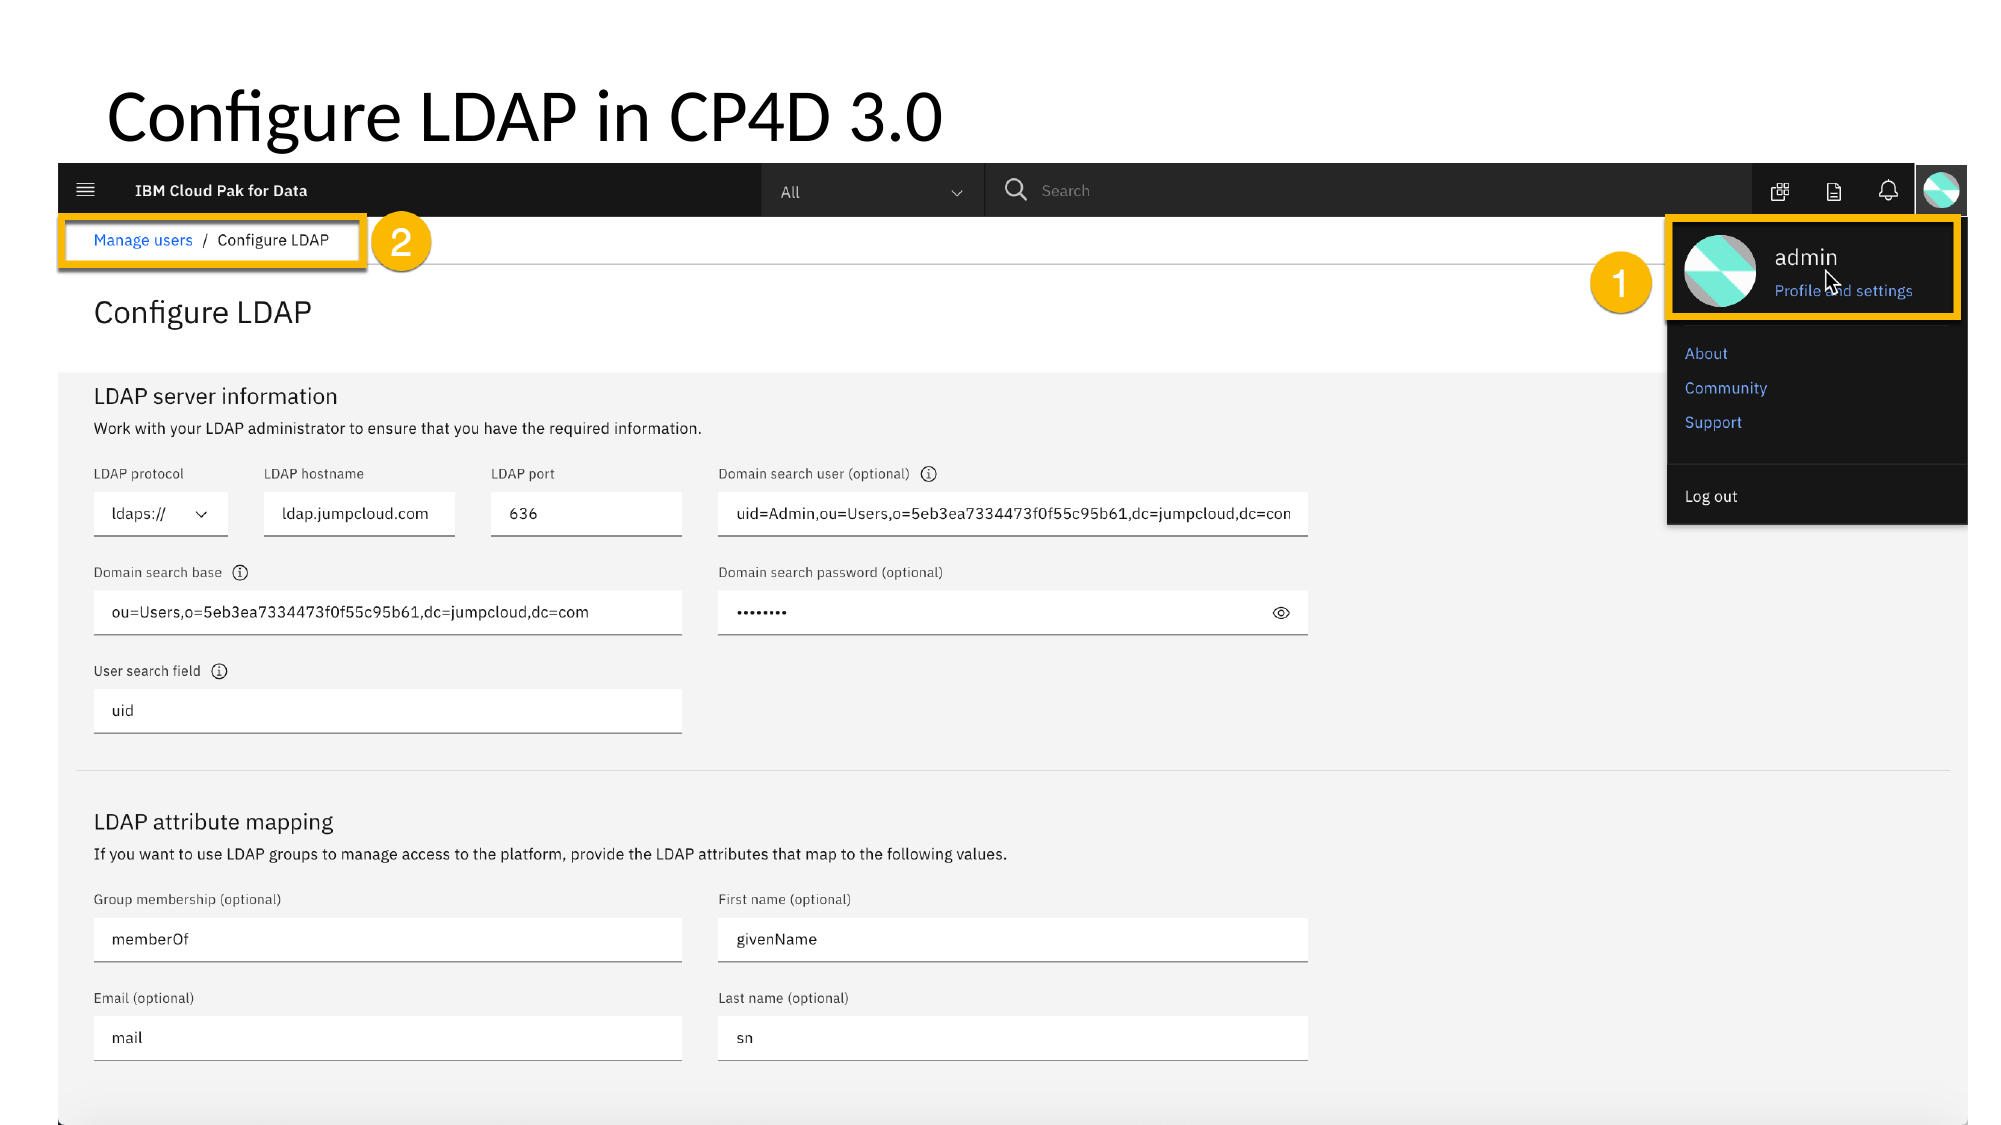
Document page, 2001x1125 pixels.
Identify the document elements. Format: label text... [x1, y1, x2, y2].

text_box Configure LDAP in CP4D 3.0 [92, 59, 960, 163]
picture [56, 163, 1968, 1125]
